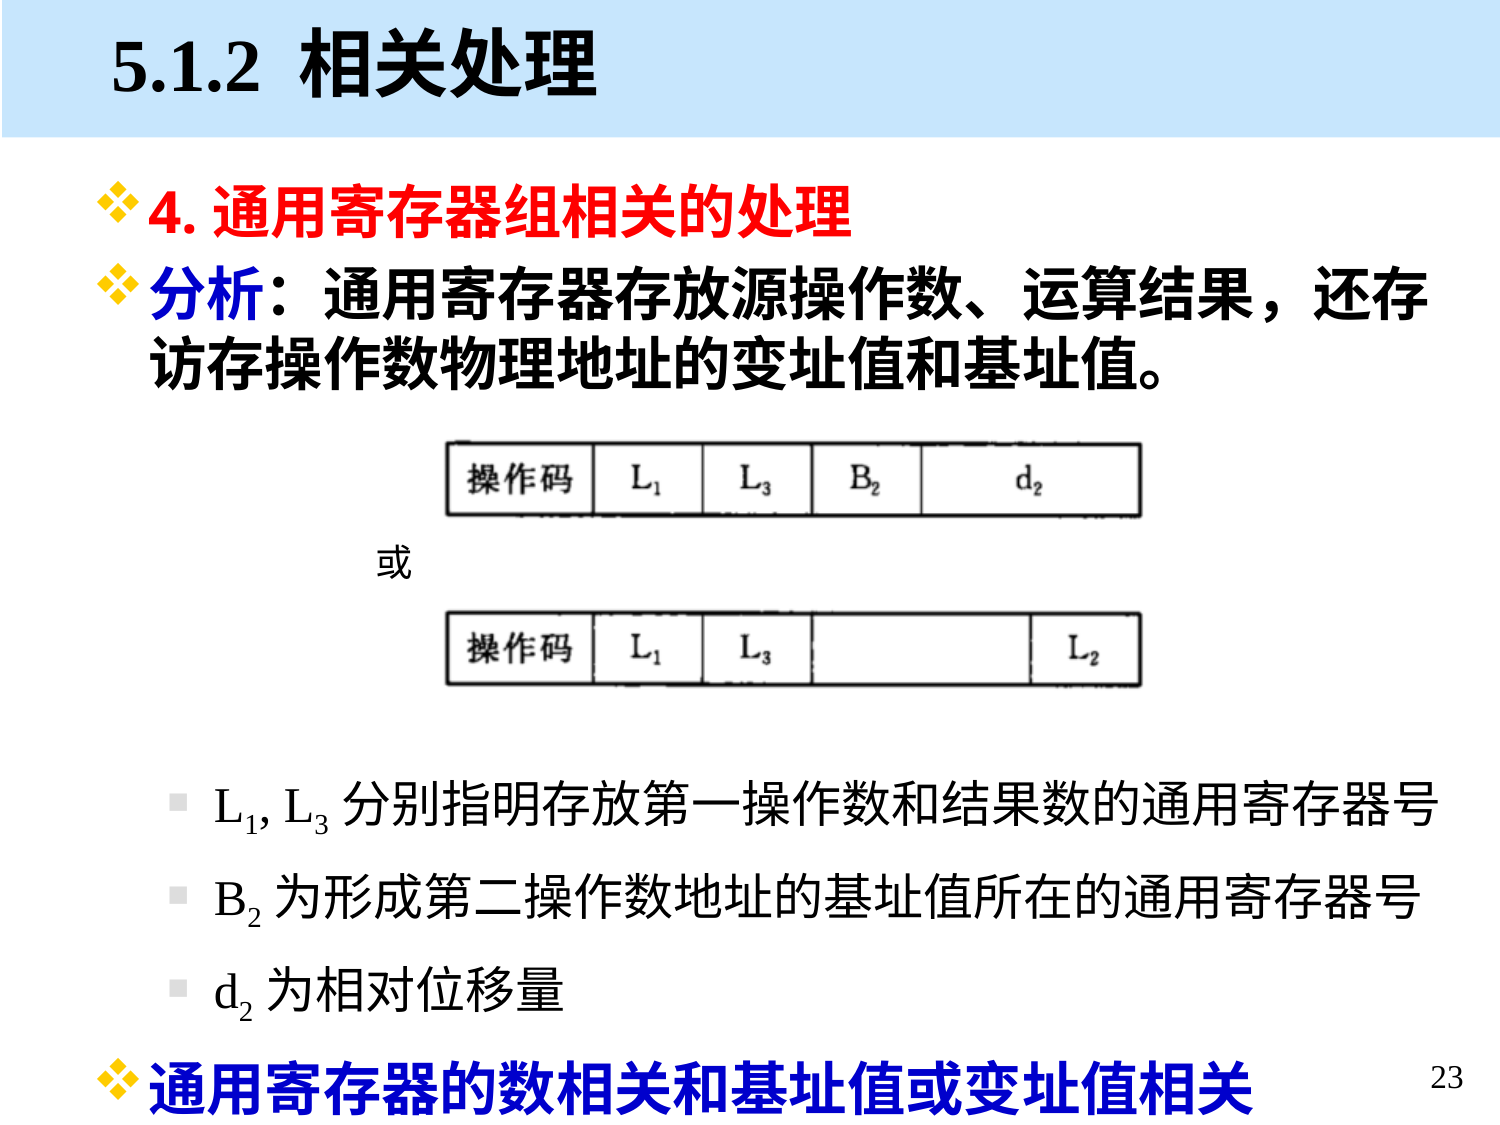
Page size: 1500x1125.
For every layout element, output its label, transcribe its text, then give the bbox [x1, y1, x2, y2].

picture [428, 426, 1151, 696]
text_box 或 [361, 531, 428, 592]
title 5.1.2 相关处理 [96, 11, 1385, 112]
list 4.通用寄存器组相关的处理 分析：通用寄存器存放源操作数、运算结果，还存访存操作数物理地址的变址值和基址值。 L1, L3分别指明存放第一操作数和结果数的通用寄存器号 B2为形成第二操作数地址的基址值所在的通用寄存器号 d2为相对位移量 通用寄存器的数相关和基址值或变址值相关 [76, 167, 1462, 1087]
